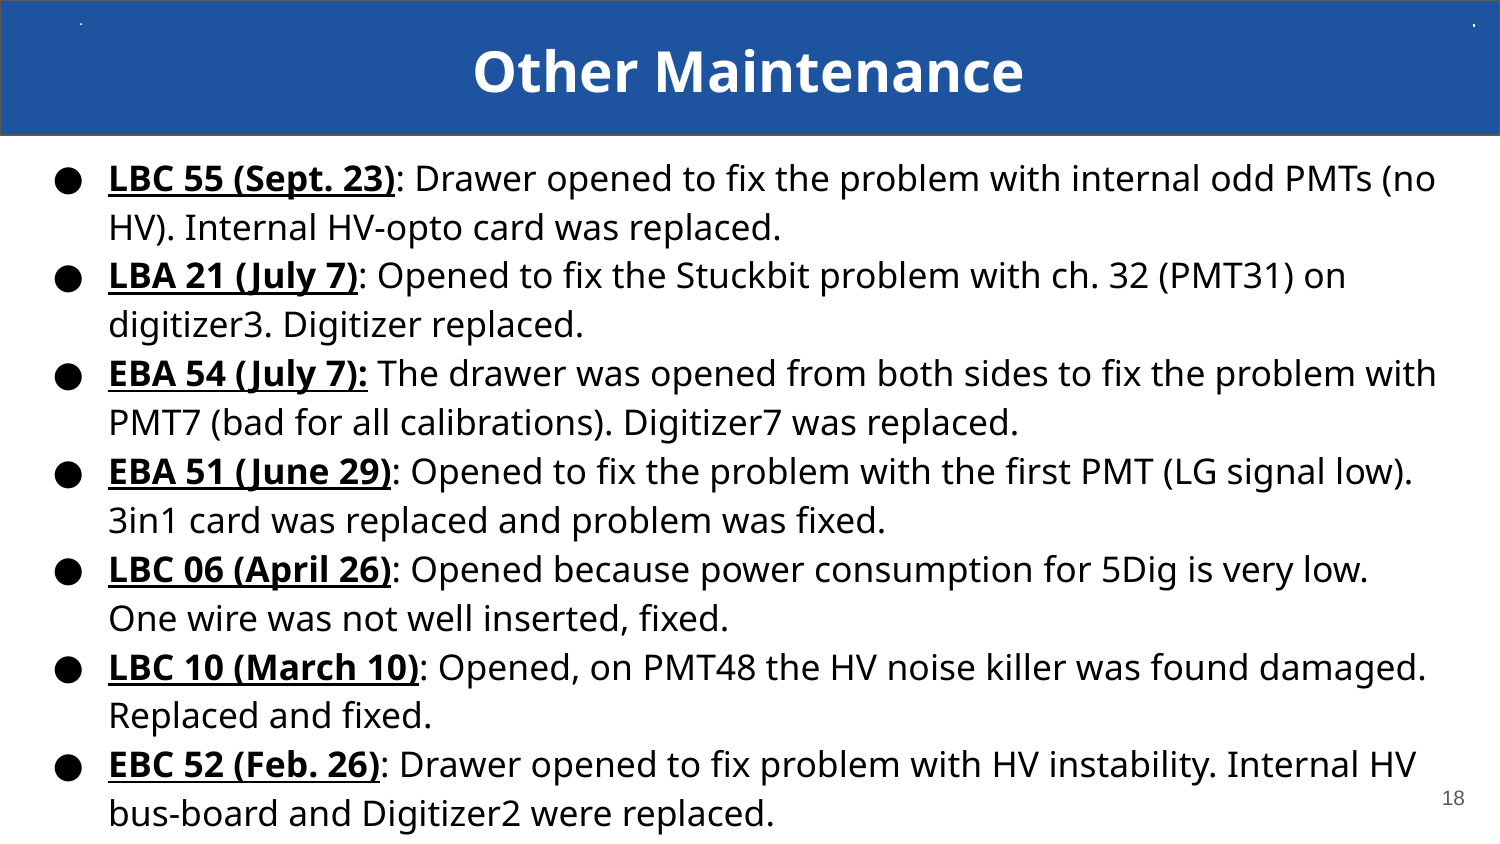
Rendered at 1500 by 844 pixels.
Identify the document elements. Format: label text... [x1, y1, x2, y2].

slide_number ‹#› [1389, 764, 1480, 830]
title Other Maintenance [74, 20, 1425, 115]
text_box LBC 55 (Sept. 23): Drawer opened to fix the problem with internal odd PMTs (no HV). Internal HV-opto card was replaced. LBA 21 (July 7): Opened to fix the Stuckbit problem with ch. 32 (PMT31) on digitizer3. Digitizer replaced. EBA 54 (July 7): The drawer was opened from both sides to fix the problem with PMT7 (bad for all calibrations). Digitizer7 was replaced. EBA 51 (June 29): Opened to fix the problem with the first PMT (LG signal low). 3in1 card was replaced and problem was fixed. LBC 06 (April 26): Opened because power consumption for 5Dig is very low. One wire was not well inserted, fixed. LBC 10 (March 10): Opened, on PMT48 the HV noise killer was found damaged. Replaced and fixed. EBC 52 (Feb. 26): Drawer opened to fix problem with HV instability. Internal HV bus-board and Digitizer2 were replaced. [18, 134, 1462, 749]
text_box [0, 0, 1500, 135]
